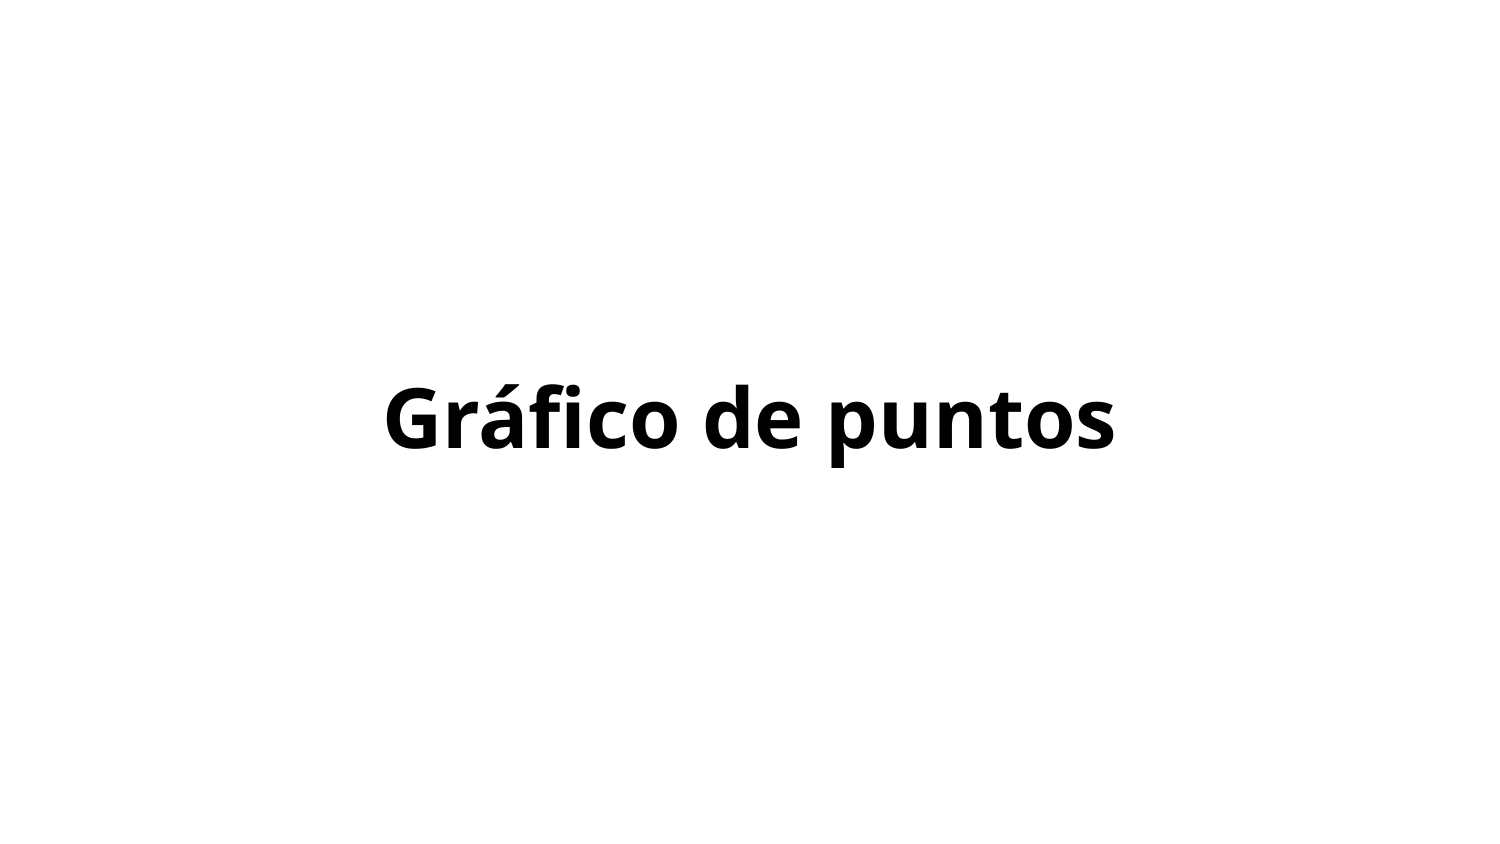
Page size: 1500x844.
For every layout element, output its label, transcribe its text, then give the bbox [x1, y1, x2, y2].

text_box Gráfico de puntos [239, 361, 1261, 482]
